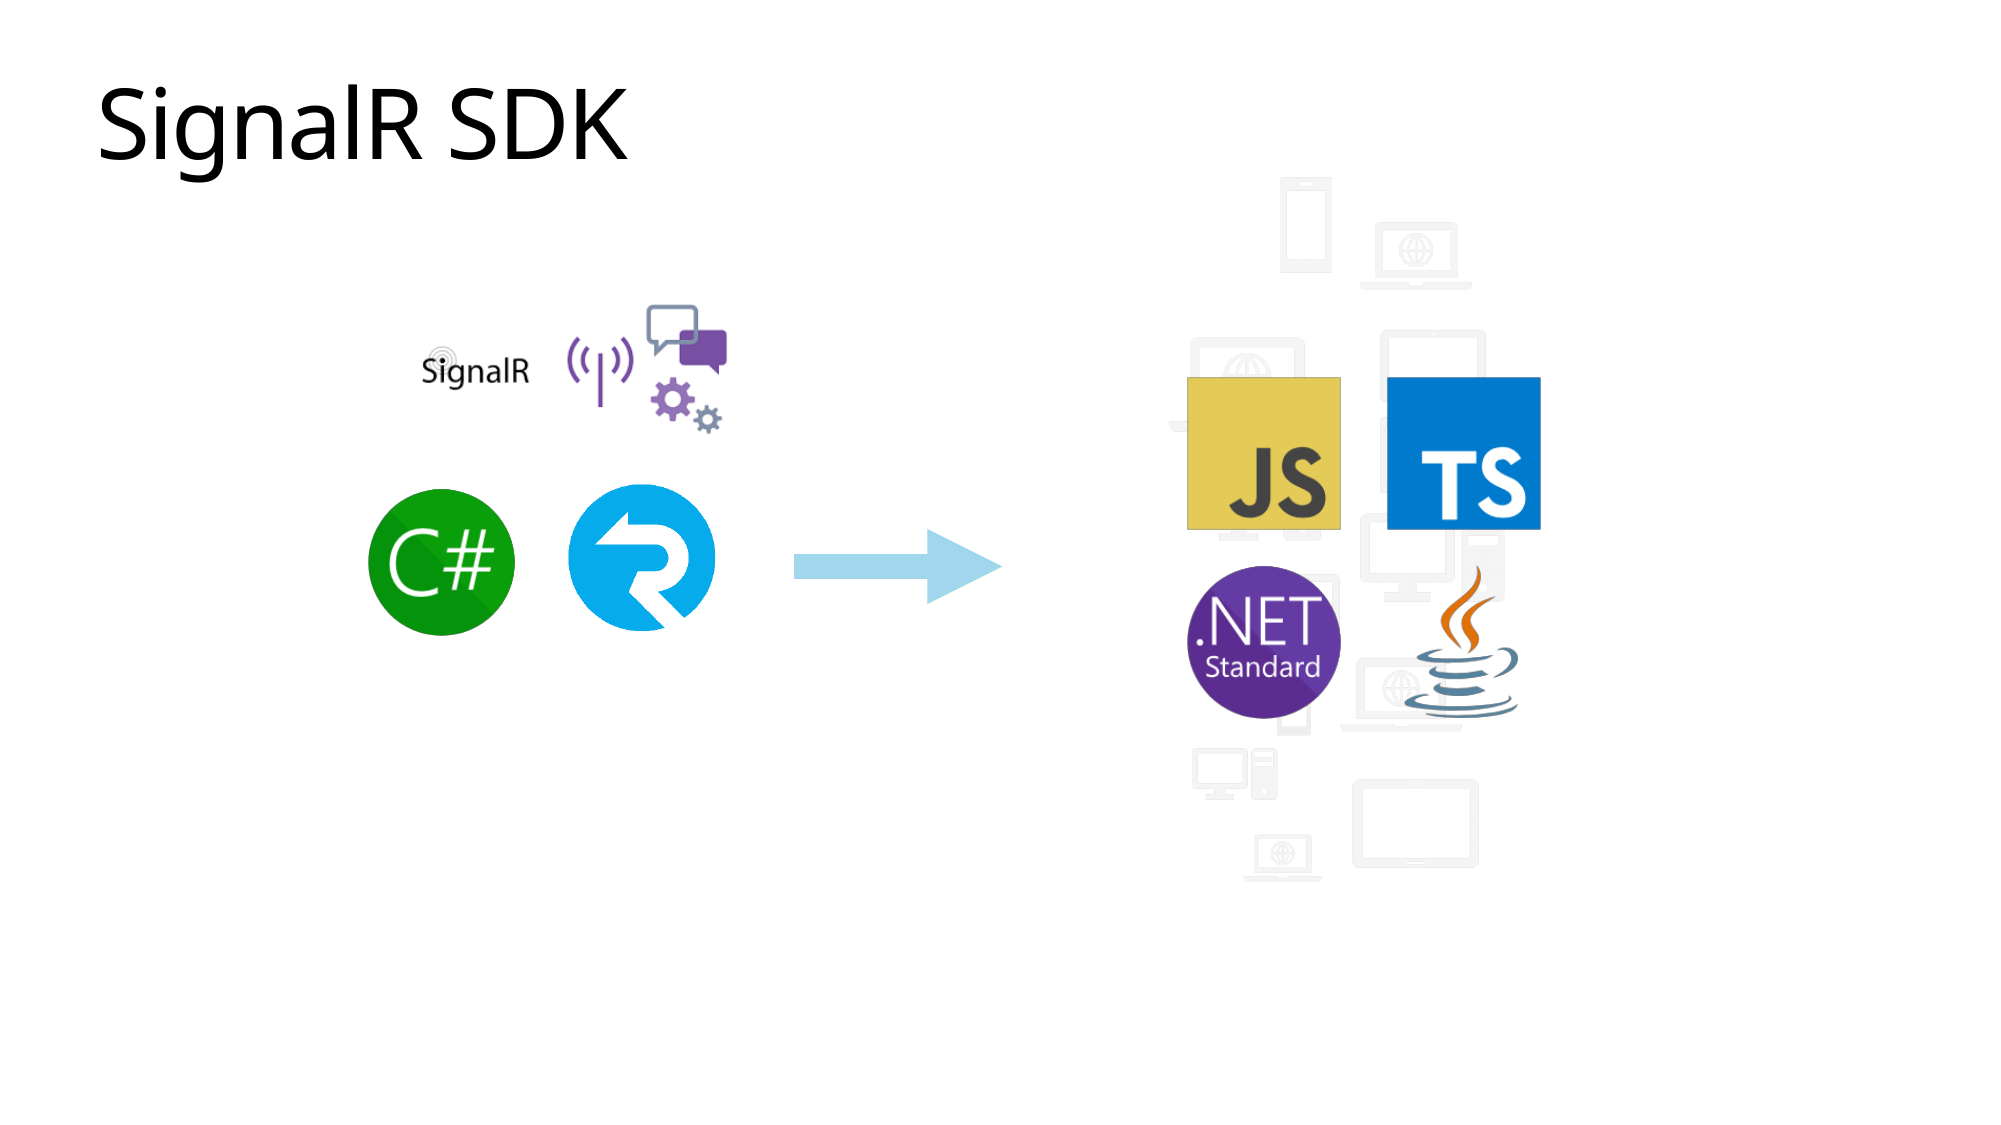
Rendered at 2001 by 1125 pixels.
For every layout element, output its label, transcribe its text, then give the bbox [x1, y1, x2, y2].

picture [566, 481, 717, 633]
picture [347, 296, 786, 450]
picture [1166, 173, 1543, 899]
text_box [1131, 124, 1596, 1001]
title SignalR SDK [96, 75, 1904, 166]
picture [366, 487, 517, 638]
